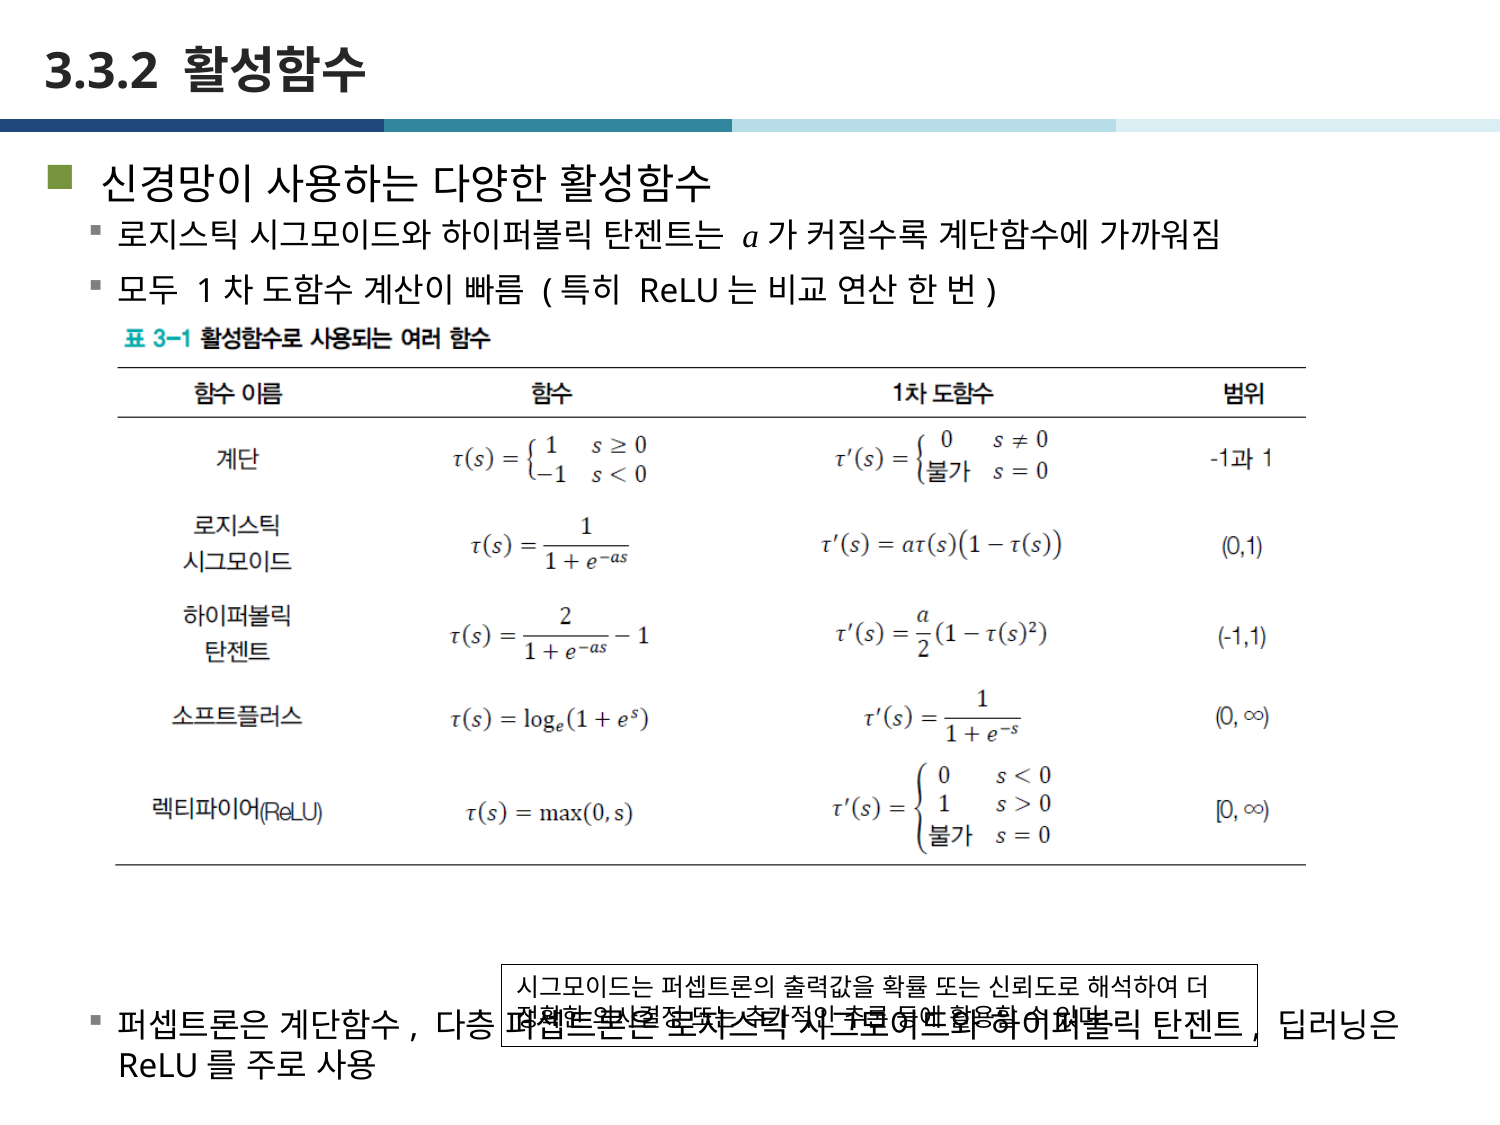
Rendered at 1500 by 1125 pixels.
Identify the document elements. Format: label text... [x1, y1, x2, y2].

text_box 시그모이드는 퍼셉트론의 출력값을 확률 또는 신뢰도로 해석하여 더 정확한 의사결정 또는 추가적인 추론 등에 활용할 수 있다. [501, 964, 1258, 1047]
title 3.3.2 활성함수 [29, 23, 1270, 114]
picture [111, 322, 1306, 870]
list 신경망이 사용하는 다양한 활성함수 로지스틱 시그모이드와 하이퍼볼릭 탄젠트는 a가 커질수록 계단함수에 가까워짐 모두 1차 도함수 계산이 빠름 (특히 ReLU는 비교 연산 한 번) 퍼셉트론은 계단함수, 다층 퍼셉트론은 로지스틱 시그모이드와 하이퍼볼릭 탄젠트, 딥러닝은 ReLU를 주로 사용 [29, 125, 1471, 1083]
